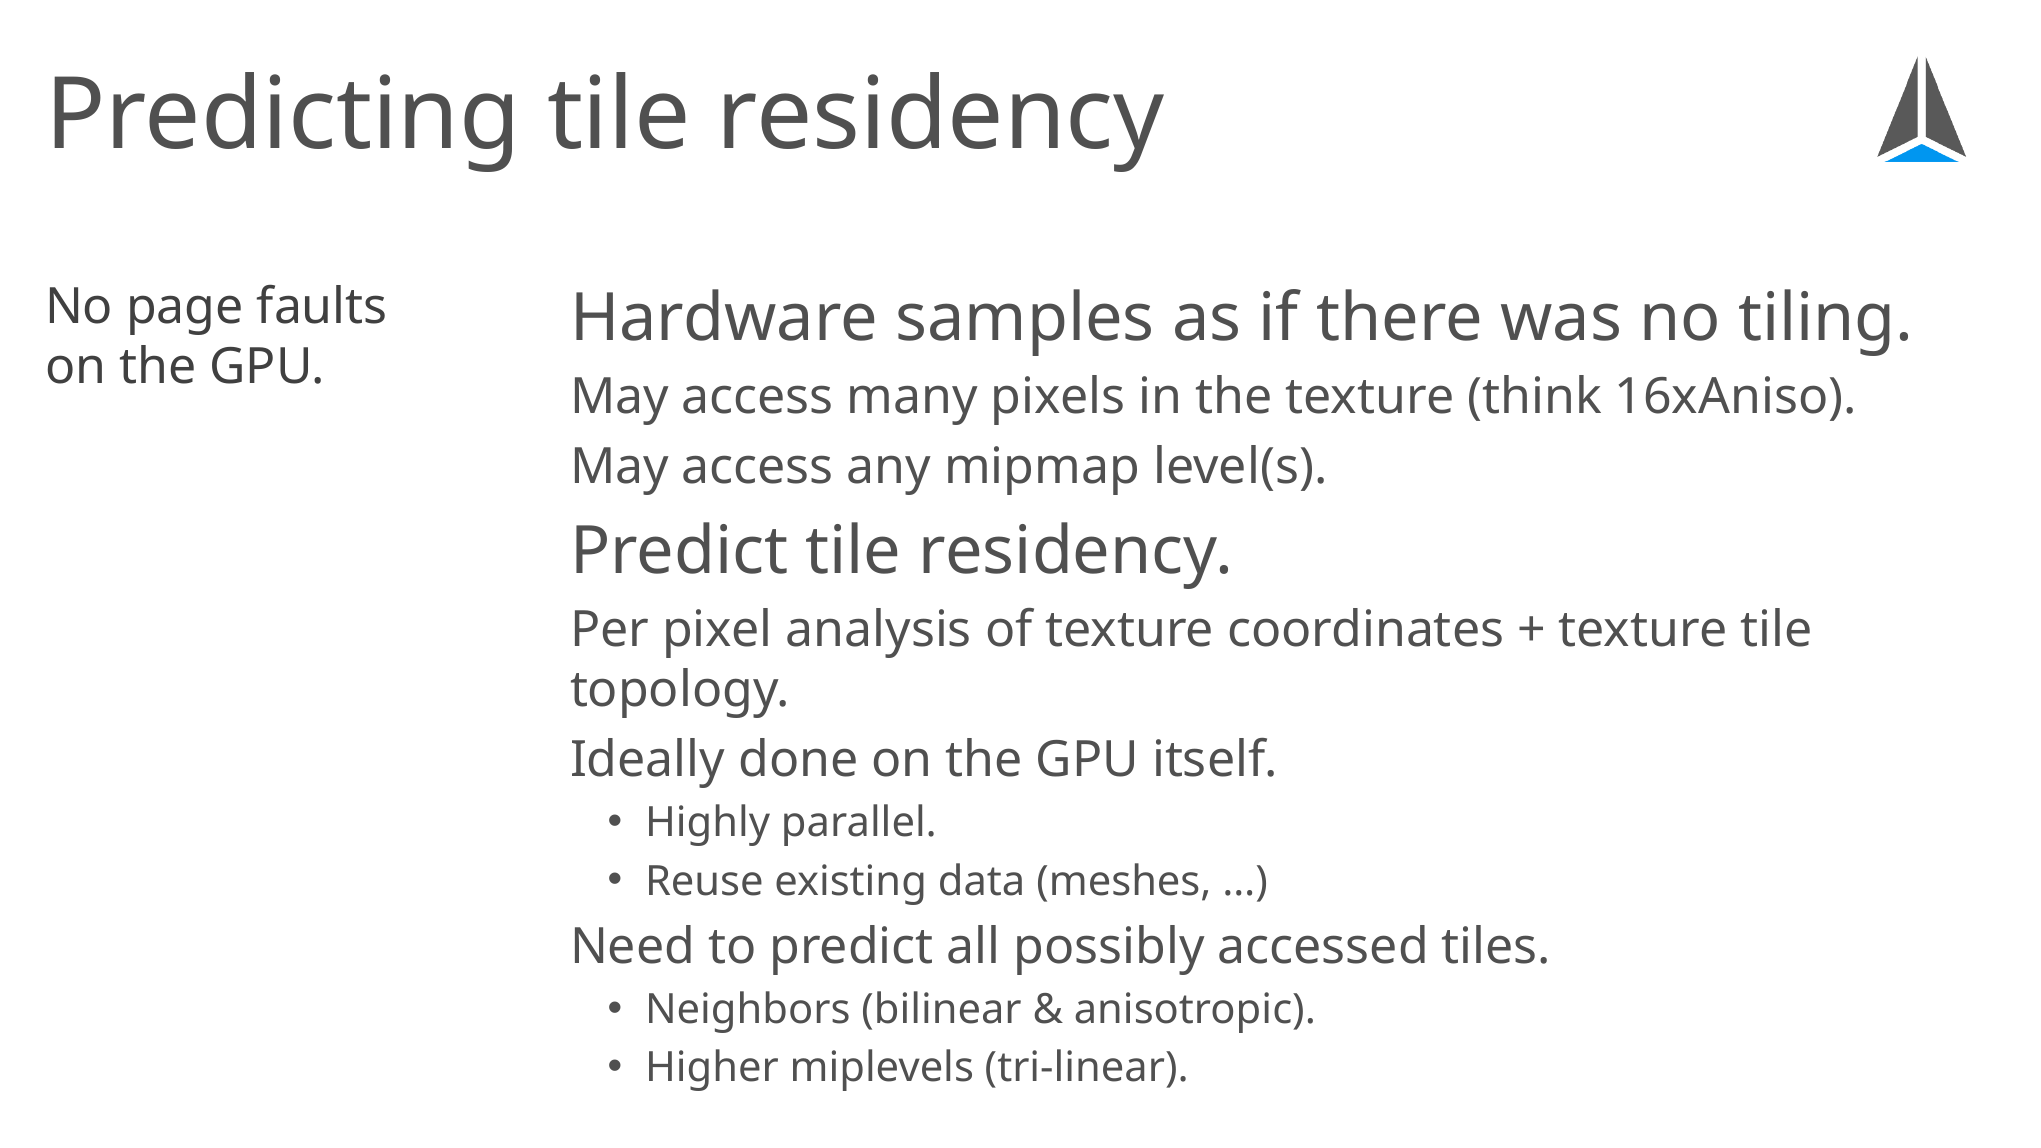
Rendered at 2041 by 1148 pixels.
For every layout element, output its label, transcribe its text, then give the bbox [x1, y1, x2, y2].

title Predicting tile residency [45, 48, 1996, 199]
list No page faults on the GPU. [45, 273, 496, 1099]
picture [1877, 56, 1968, 162]
list Hardware samples as if there was no tiling. May access many pixels in the texture (think 16xAniso). May access any mipmap level(s). Predict tile residency. Per pixel analysis of texture coordinates + texture tile topology. Ideally done on the GPU itself. Highly parallel. Reuse existing data (meshes, …) Need to predict all possibly accessed tiles. Neighbors (bilinear & anisotropic). Higher miplevels (tri-linear). [570, 273, 1996, 1099]
